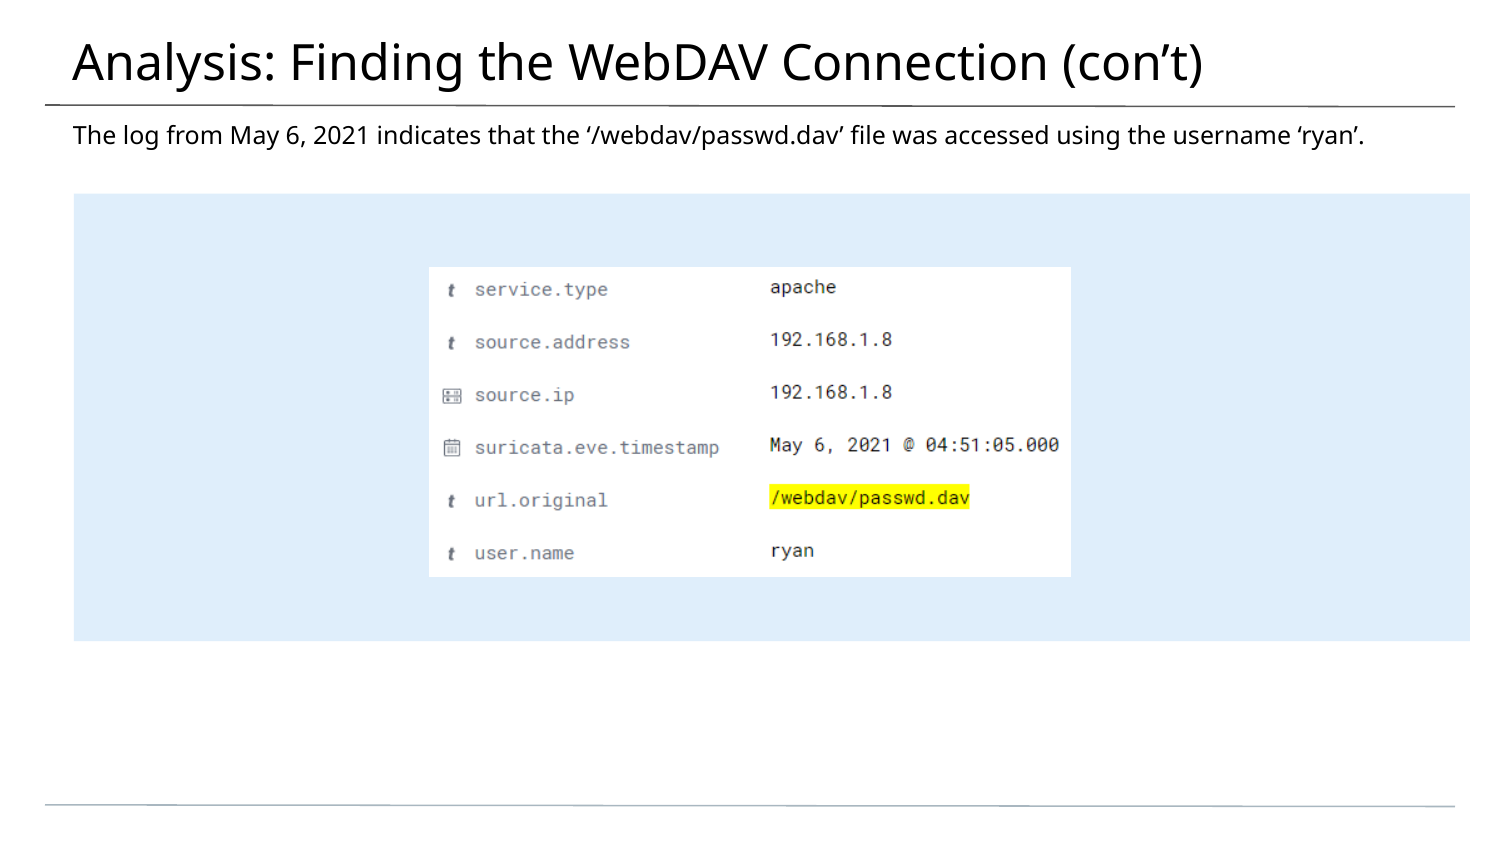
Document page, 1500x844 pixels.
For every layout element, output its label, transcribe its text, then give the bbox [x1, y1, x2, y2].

text_box [73, 193, 1470, 642]
picture [429, 267, 1071, 577]
title Analysis: Finding the WebDAV Connection (con’t) The log from May 6, 2021 indicates that the ‘/webdav/passwd.dav’ file was accessed using the username ‘ryan’. [0, 0, 1500, 88]
